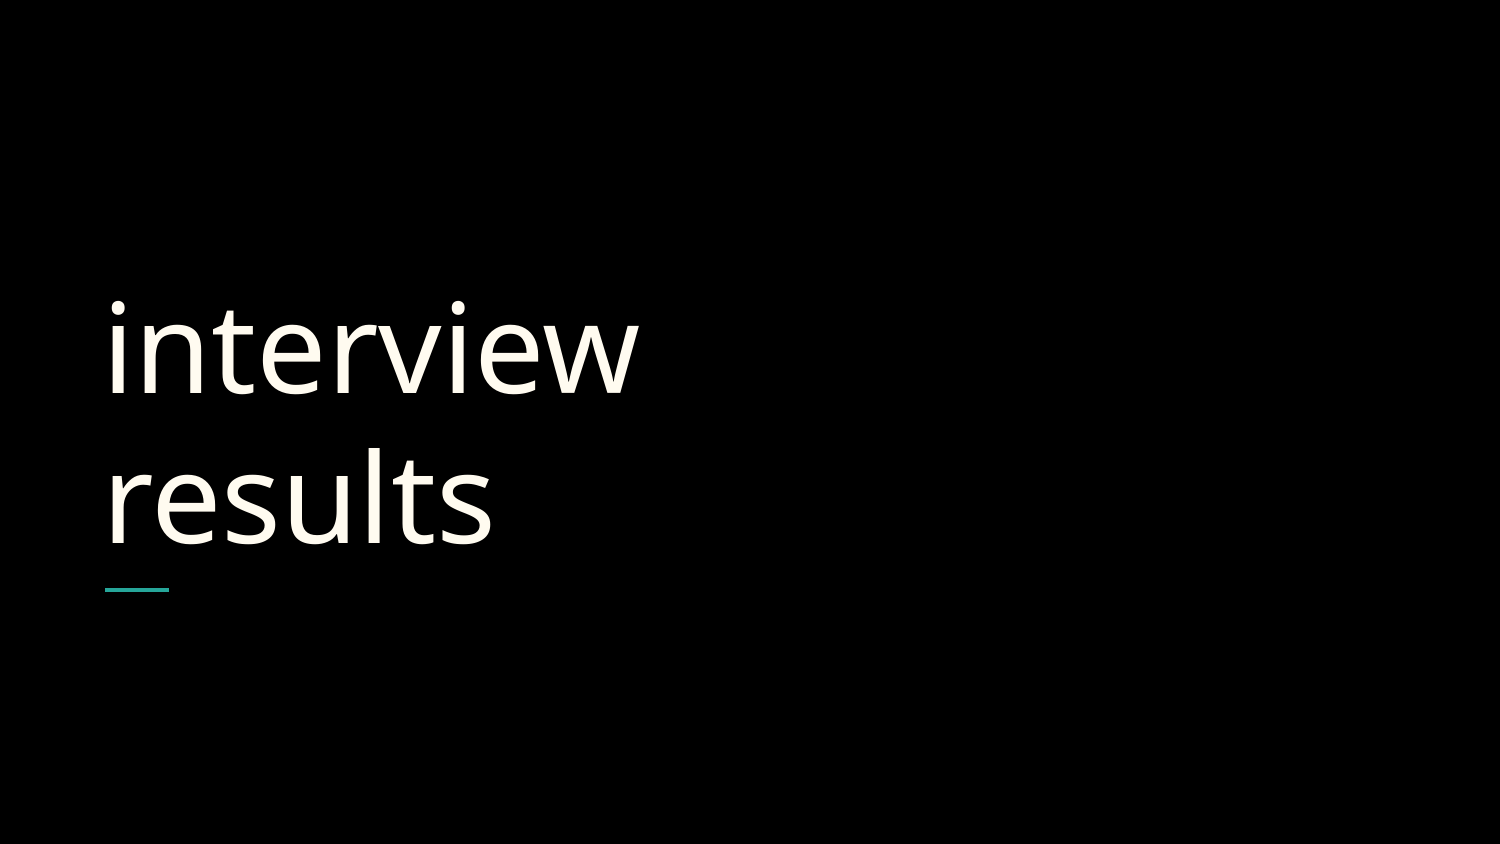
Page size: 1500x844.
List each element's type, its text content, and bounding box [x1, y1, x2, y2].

title interview results [87, 242, 1007, 584]
